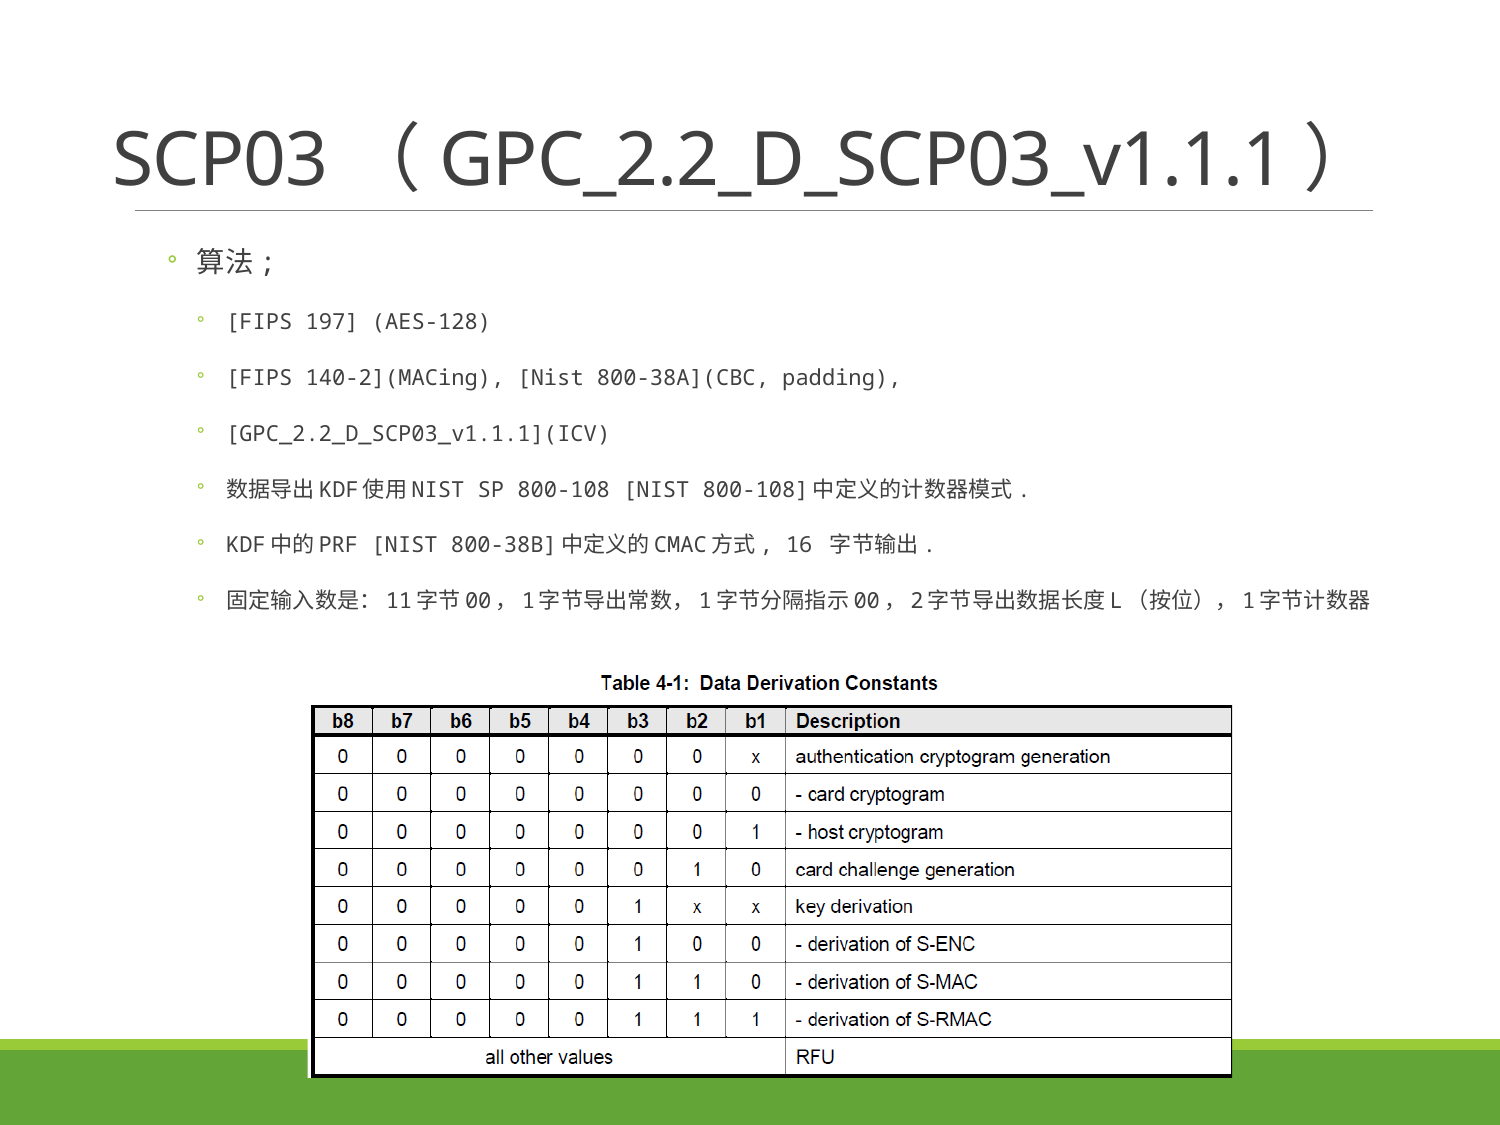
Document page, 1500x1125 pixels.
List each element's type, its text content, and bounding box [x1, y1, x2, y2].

title SCP03（GPC_2.2_D_SCP03_v1.1.1） [97, 47, 1412, 209]
list 算法; [FIPS 197] (AES-128) [FIPS 140-2](MACing), [Nist 800-38A](CBC, padding), [GPC_2.2_D_SCP03_v1.1.1](ICV) 数据导出KDF使用NIST SP 800-108 [NIST 800-108]中定义的计数器模式. KDF中的PRF [NIST 800-38B]中定义的CMAC方式, 16 字节输出. 固定输入数是：11字节00，1字节导出常数，1字节分隔指示00，2字节导出数据长度L（按位），1字节计数器 [135, 219, 1373, 648]
picture [307, 670, 1233, 1079]
